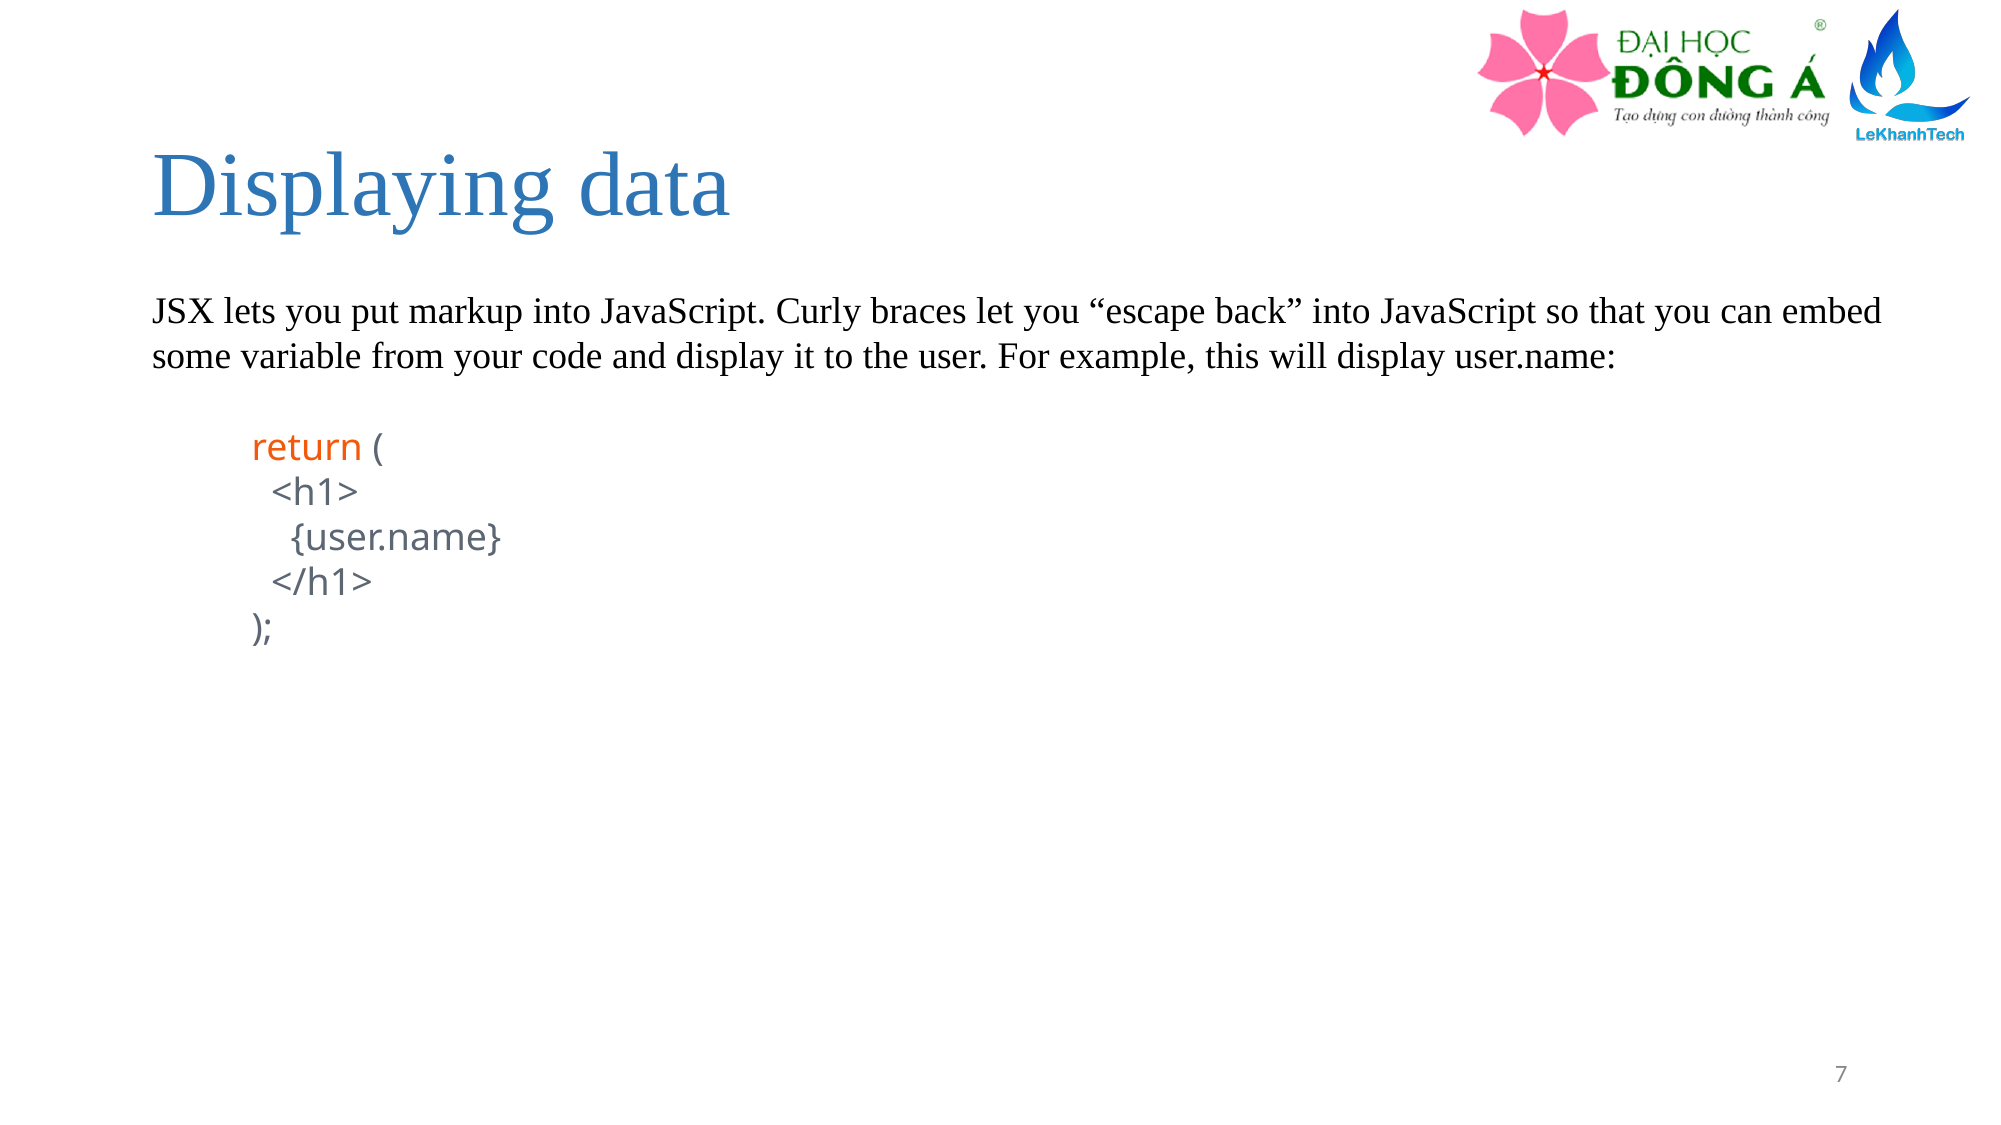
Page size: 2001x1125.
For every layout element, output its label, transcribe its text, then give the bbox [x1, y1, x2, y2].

text_box JSX lets you put markup into JavaScript. Curly braces let you “escape back” into JavaScript so that you can embed some variable from your code and display it to the user. For example, this will display user.name: [137, 279, 1913, 384]
text_box return ( <h1> {user.name} </h1> ); [236, 415, 1237, 656]
slide_number 7 [1412, 1042, 1863, 1103]
picture [1465, 5, 1980, 144]
title Displaying data [137, 91, 1863, 279]
